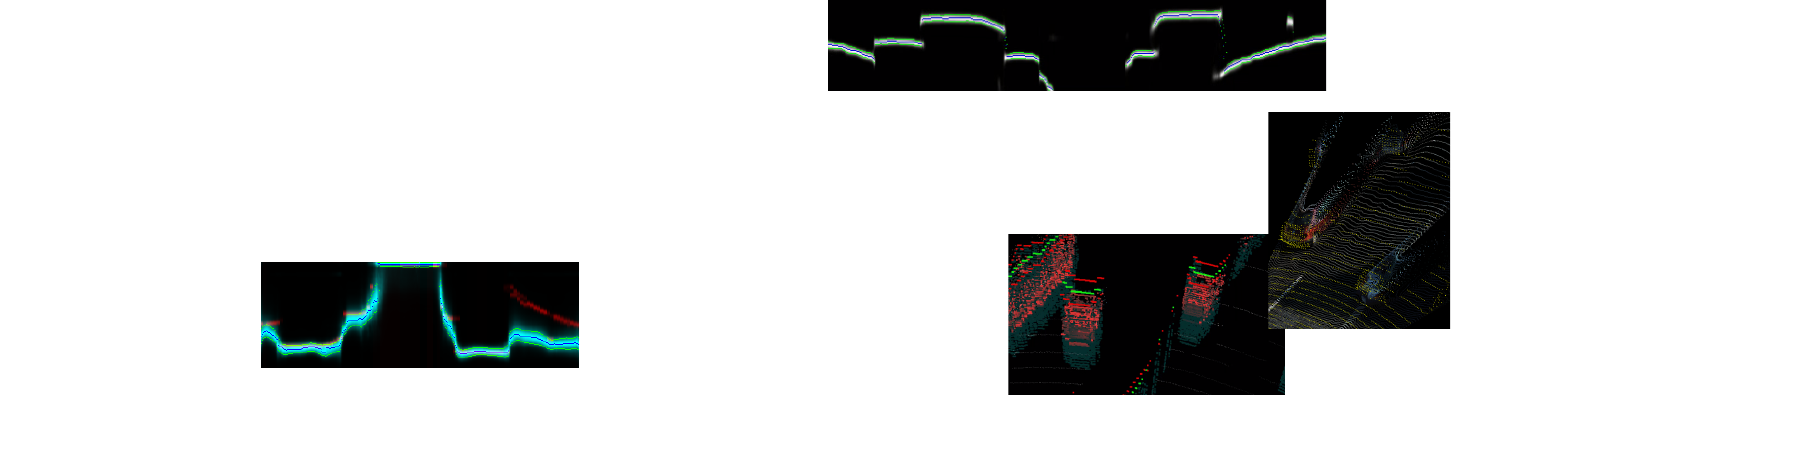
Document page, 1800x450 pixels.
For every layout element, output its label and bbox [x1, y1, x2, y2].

picture [827, 0, 1327, 91]
picture [261, 261, 579, 368]
picture [1008, 112, 1451, 395]
